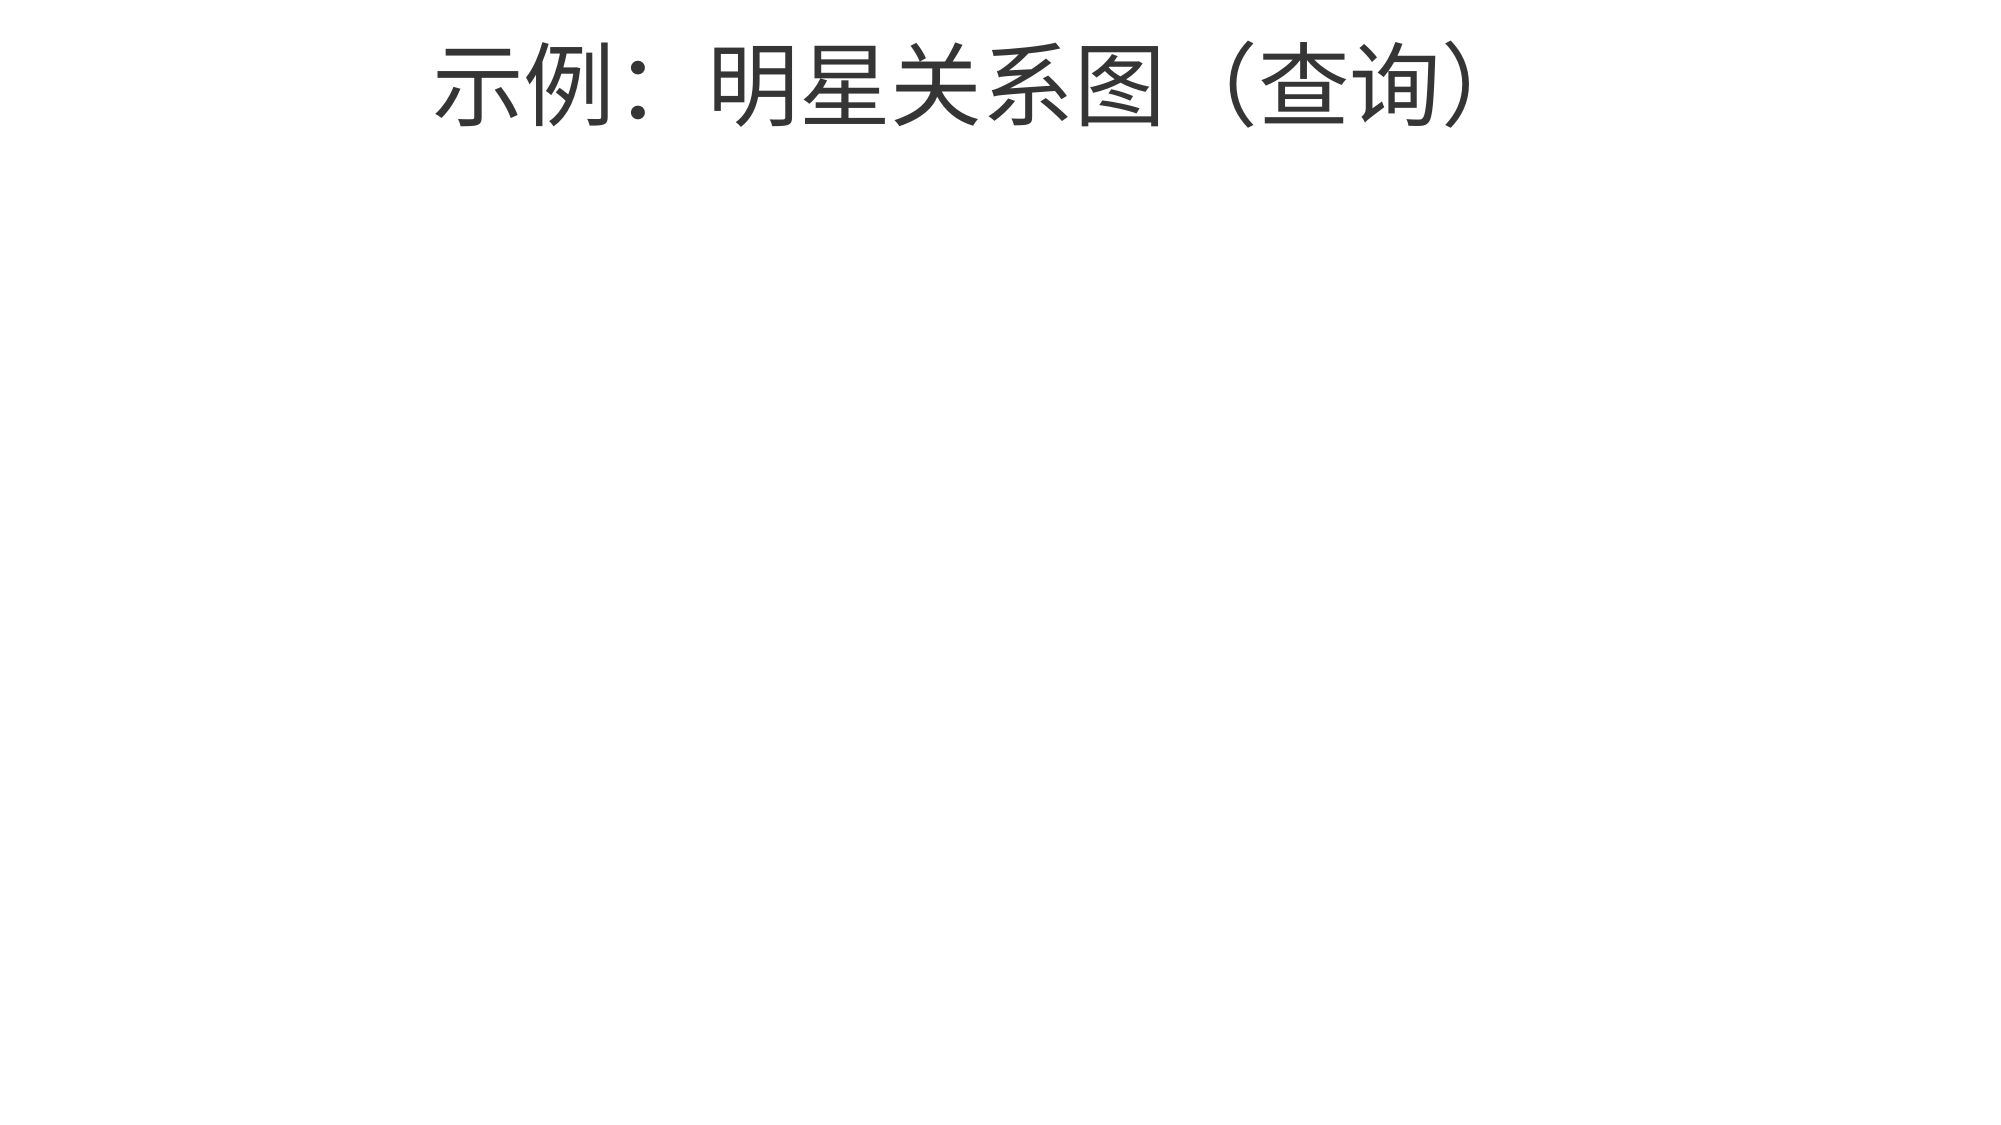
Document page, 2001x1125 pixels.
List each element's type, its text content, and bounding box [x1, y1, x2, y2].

title 示例：明星关系图（查询） [408, 18, 1557, 161]
